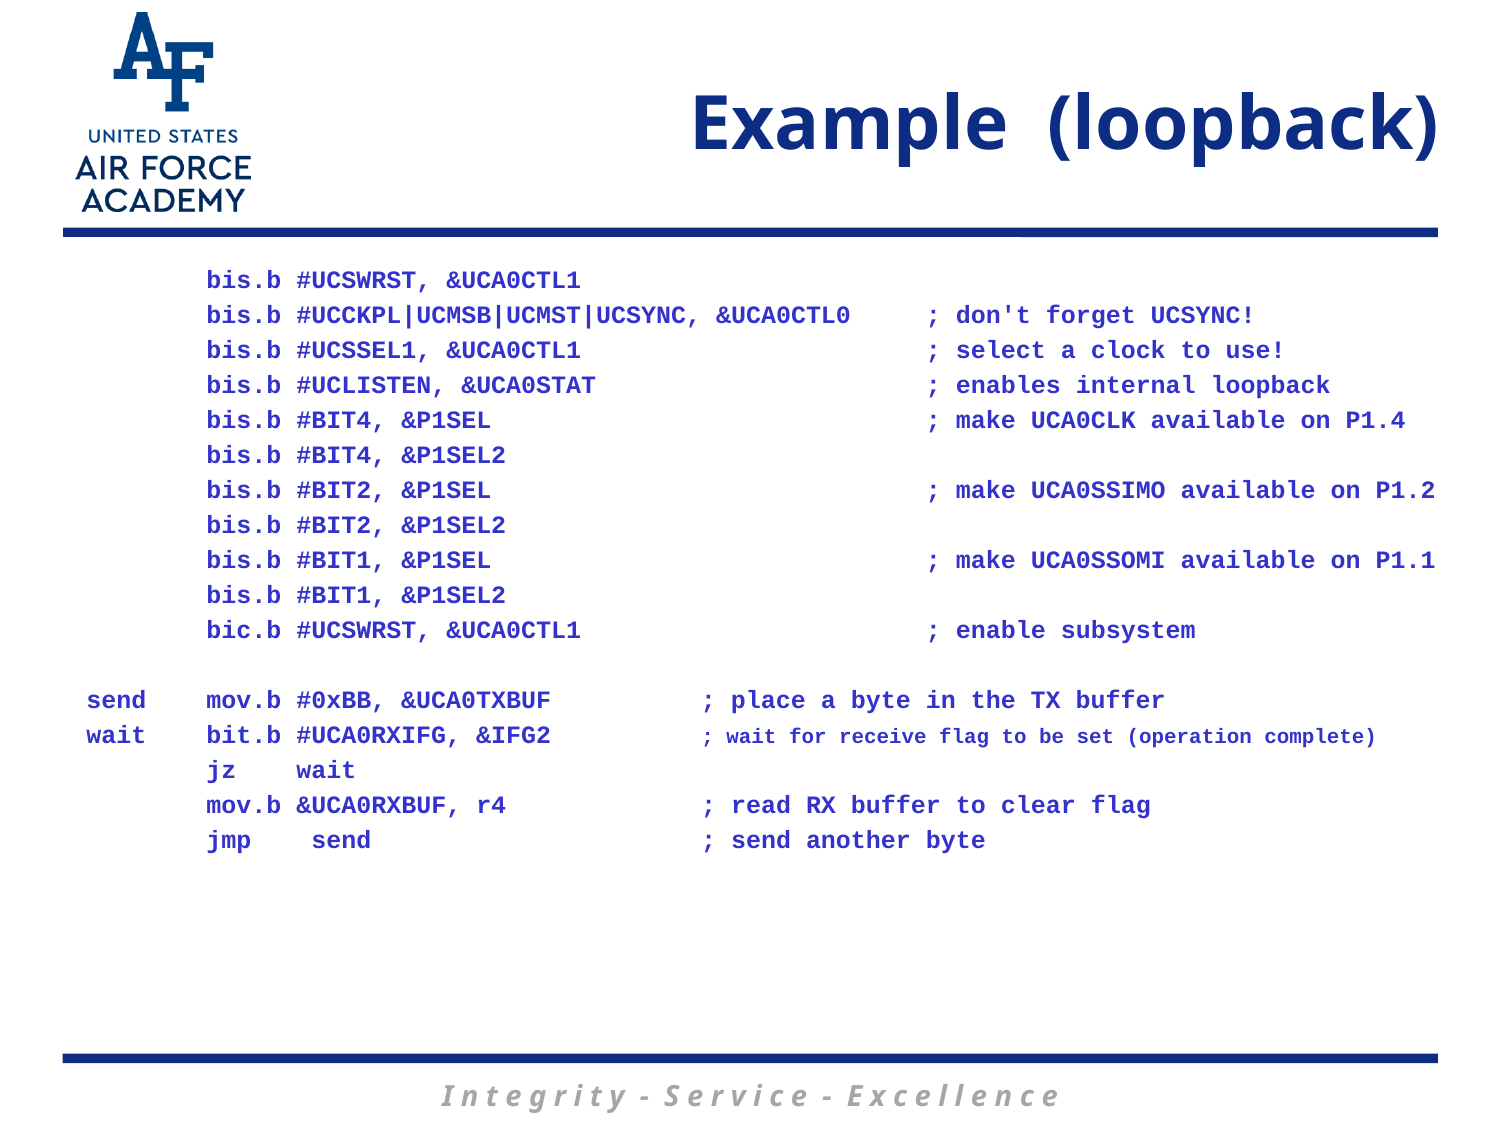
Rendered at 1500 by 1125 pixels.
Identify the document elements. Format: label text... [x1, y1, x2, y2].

list bis.b #UCSWRST, &UCA0CTL1 bis.b #UCCKPL|UCMSB|UCMST|UCSYNC, &UCA0CTL0 ; don't forget UCSYNC! bis.b #UCSSEL1, &UCA0CTL1 ; select a clock to use! bis.b #UCLISTEN, &UCA0STAT ; enables internal loopback bis.b #BIT4, &P1SEL ; make UCA0CLK available on P1.4 bis.b #BIT4, &P1SEL2 bis.b #BIT2, &P1SEL ; make UCA0SSIMO available on P1.2 bis.b #BIT2, &P1SEL2 bis.b #BIT1, &P1SEL ; make UCA0SSOMI available on P1.1 bis.b #BIT1, &P1SEL2 bic.b #UCSWRST, &UCA0CTL1 ; enable subsystem send mov.b #0xBB, &UCA0TXBUF ; place a byte in the TX buffer wait bit.b #UCA0RXIFG, &IFG2 ; wait for receive flag to be set (operation complete) jz wait mov.b &UCA0RXBUF, r4 ; read RX buffer to clear flag jmp send ; send another byte [71, 256, 1483, 1043]
title Example (loopback) [299, 29, 1456, 211]
picture [75, 12, 251, 212]
